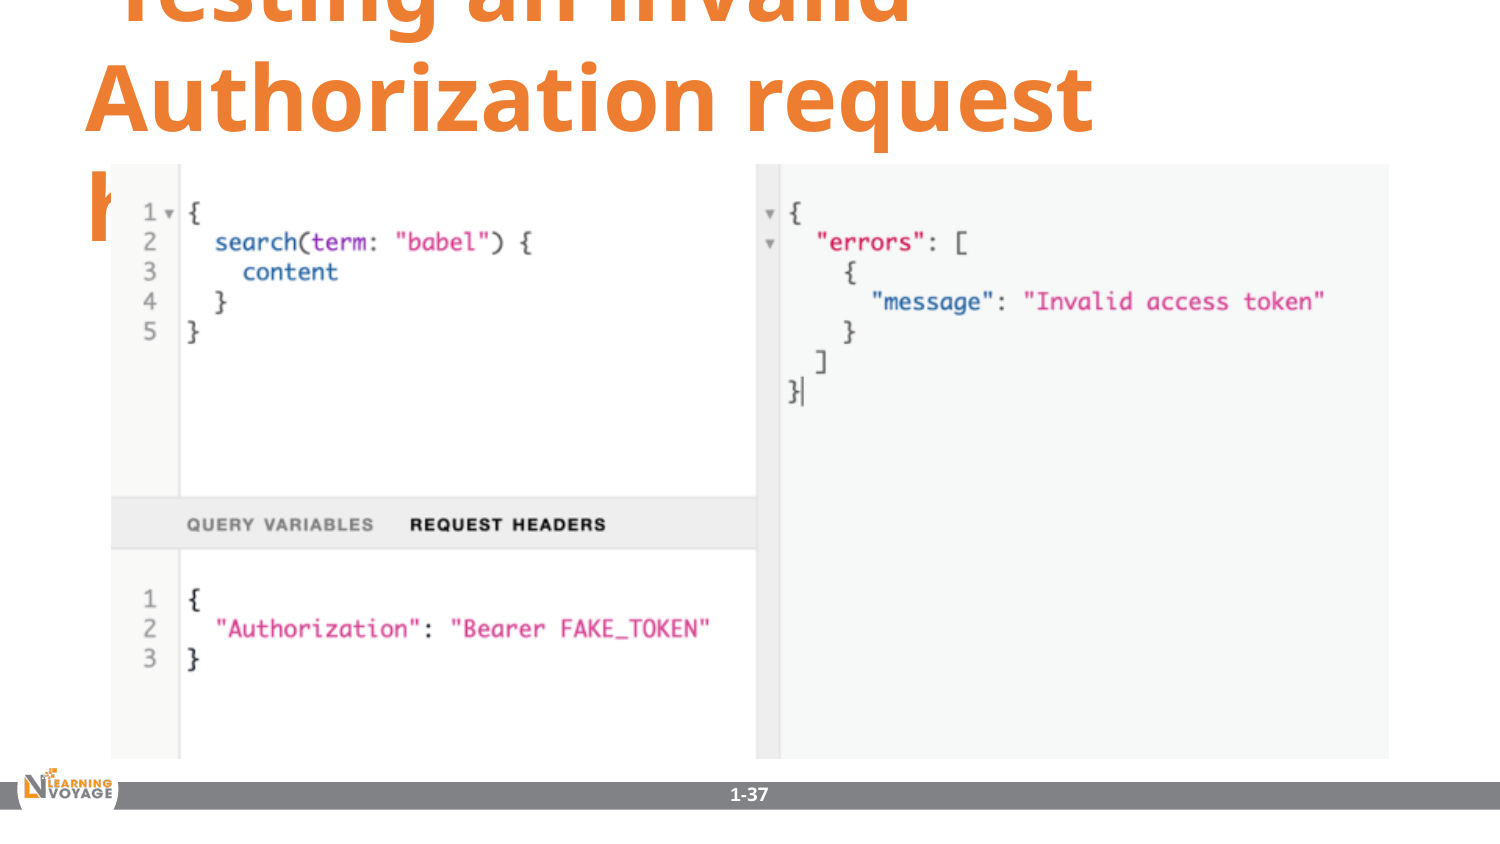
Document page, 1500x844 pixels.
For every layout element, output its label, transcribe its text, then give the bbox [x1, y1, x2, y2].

picture [0, 164, 1389, 844]
text_box Testing an invalid Authorization request header [70, 37, 1447, 153]
slide_number 1-37 [692, 770, 784, 821]
